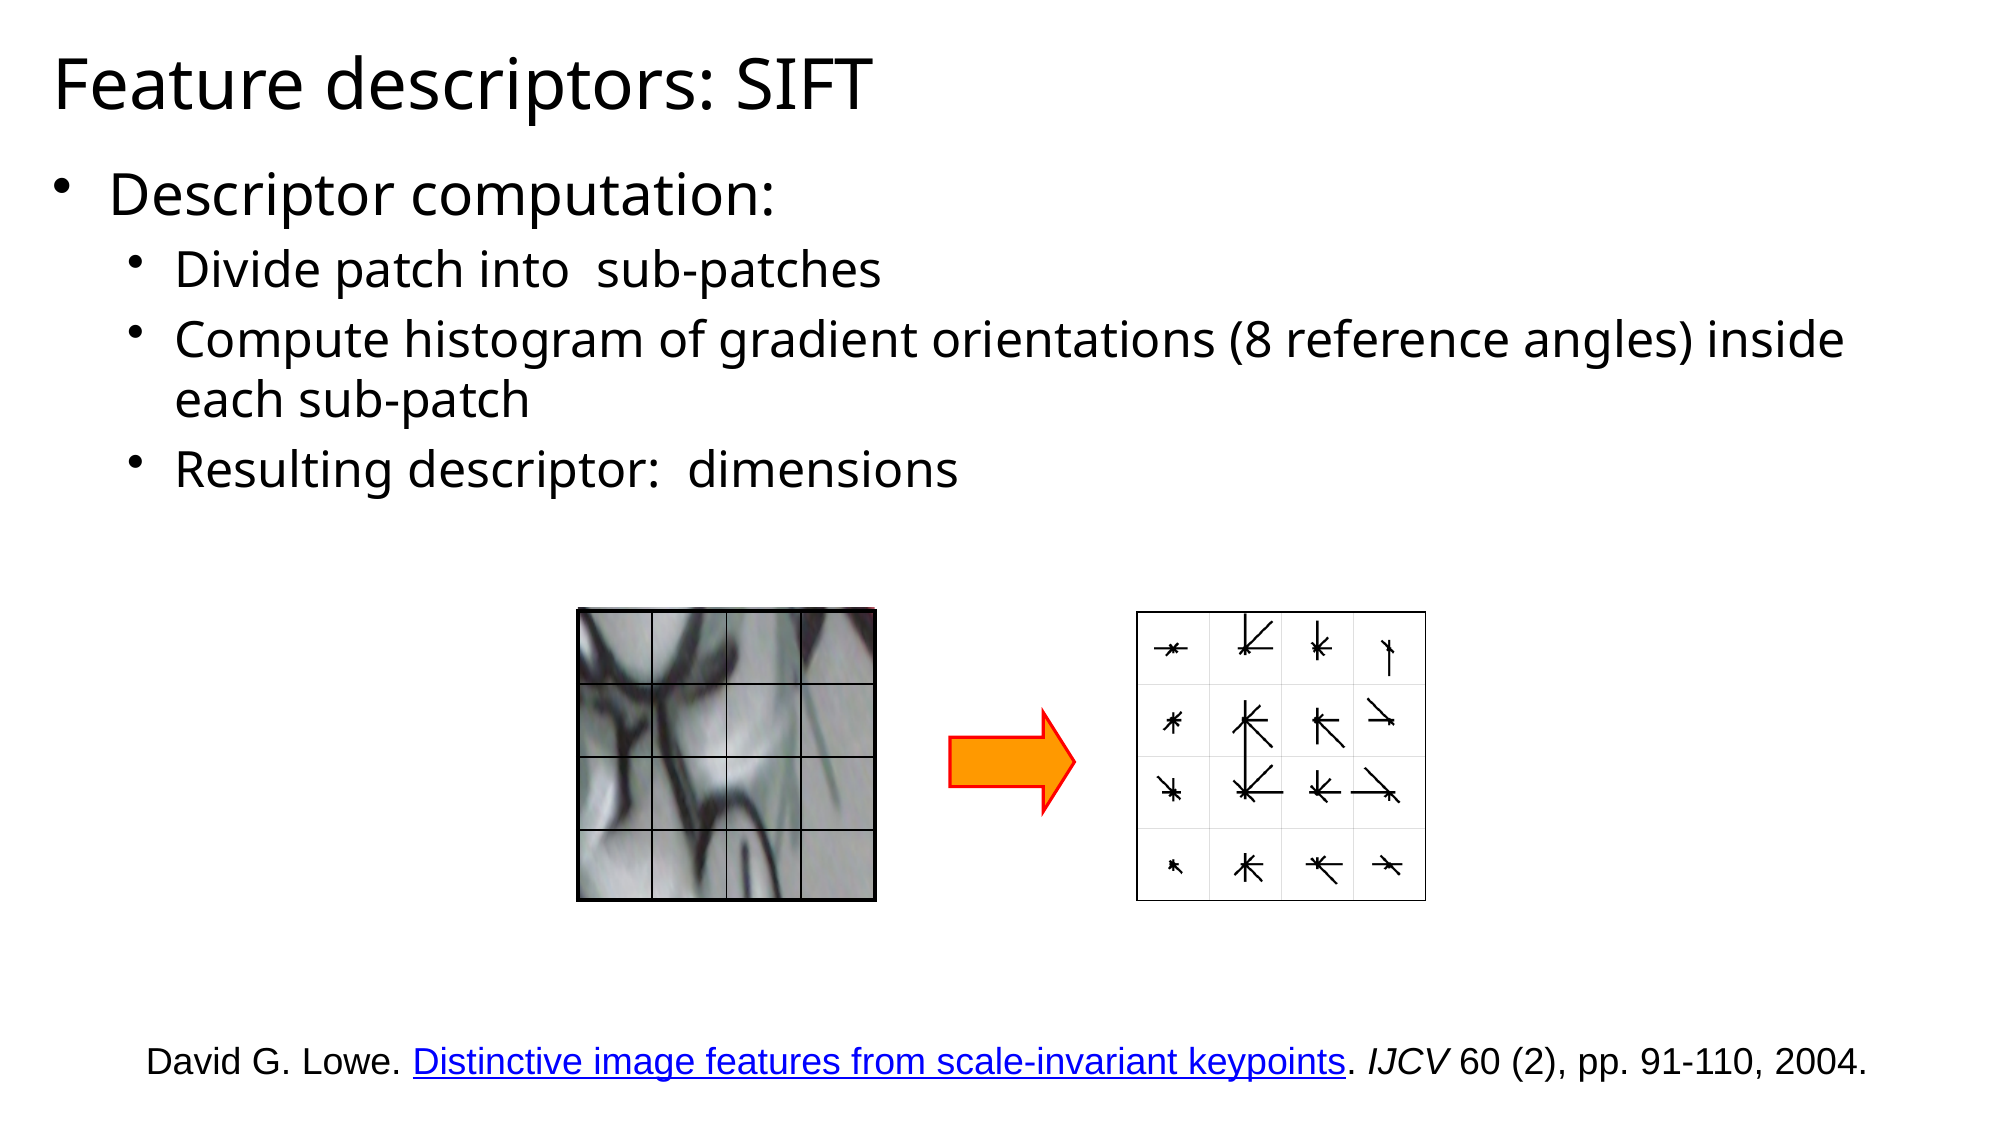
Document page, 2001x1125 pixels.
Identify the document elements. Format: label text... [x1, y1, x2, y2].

text_box David G. Lowe. Distinctive image features from scale-invariant keypoints. IJCV 60 (2), pp. 91-110, 2004. [74, 1030, 1950, 1090]
title Feature descriptors: SIFT [37, 12, 1963, 151]
text_box [949, 712, 1075, 812]
picture [577, 607, 875, 901]
picture [1137, 612, 1426, 901]
